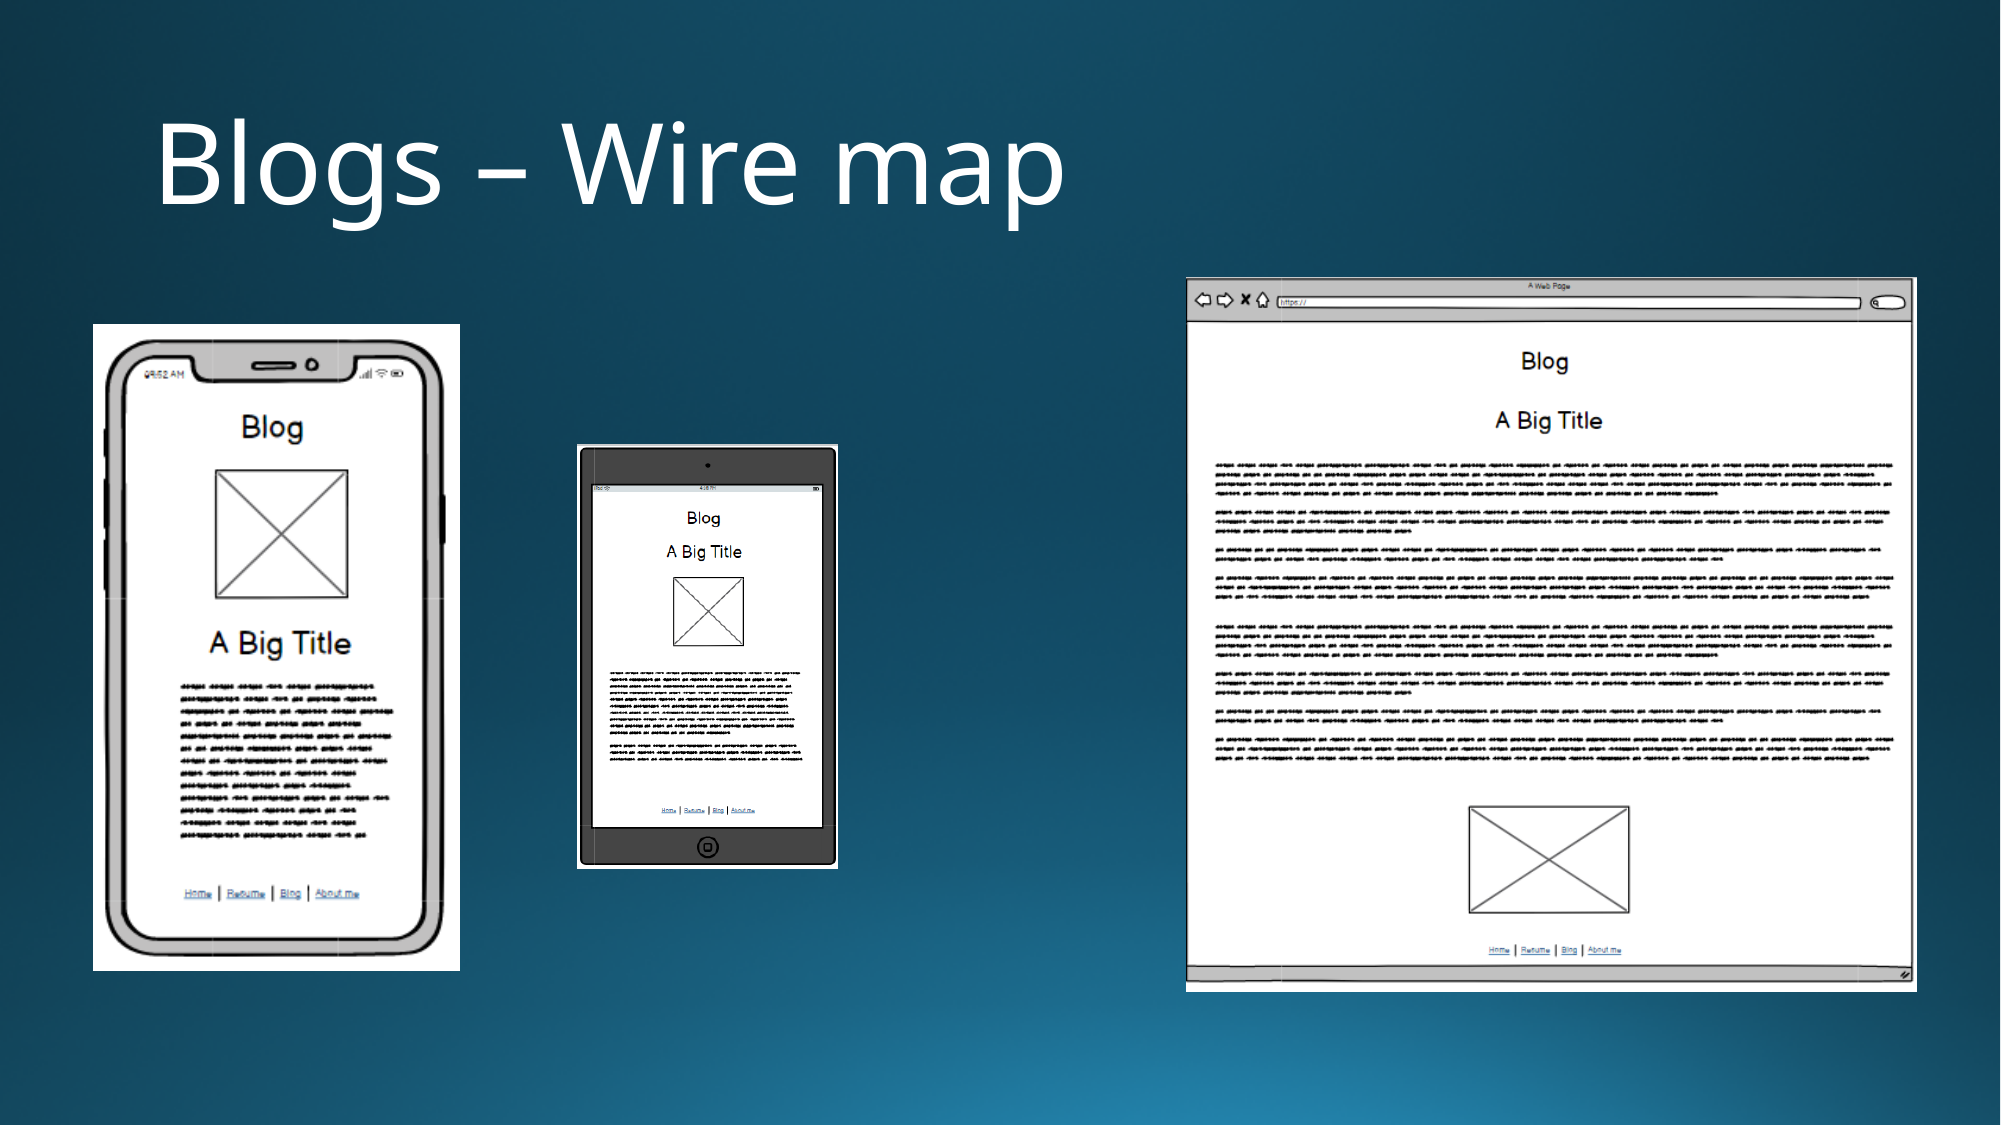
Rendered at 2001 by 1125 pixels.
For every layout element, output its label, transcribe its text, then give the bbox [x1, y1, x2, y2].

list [1186, 277, 1917, 992]
title Blogs – Wire map [137, 59, 1863, 278]
picture [0, 0, 2001, 1125]
